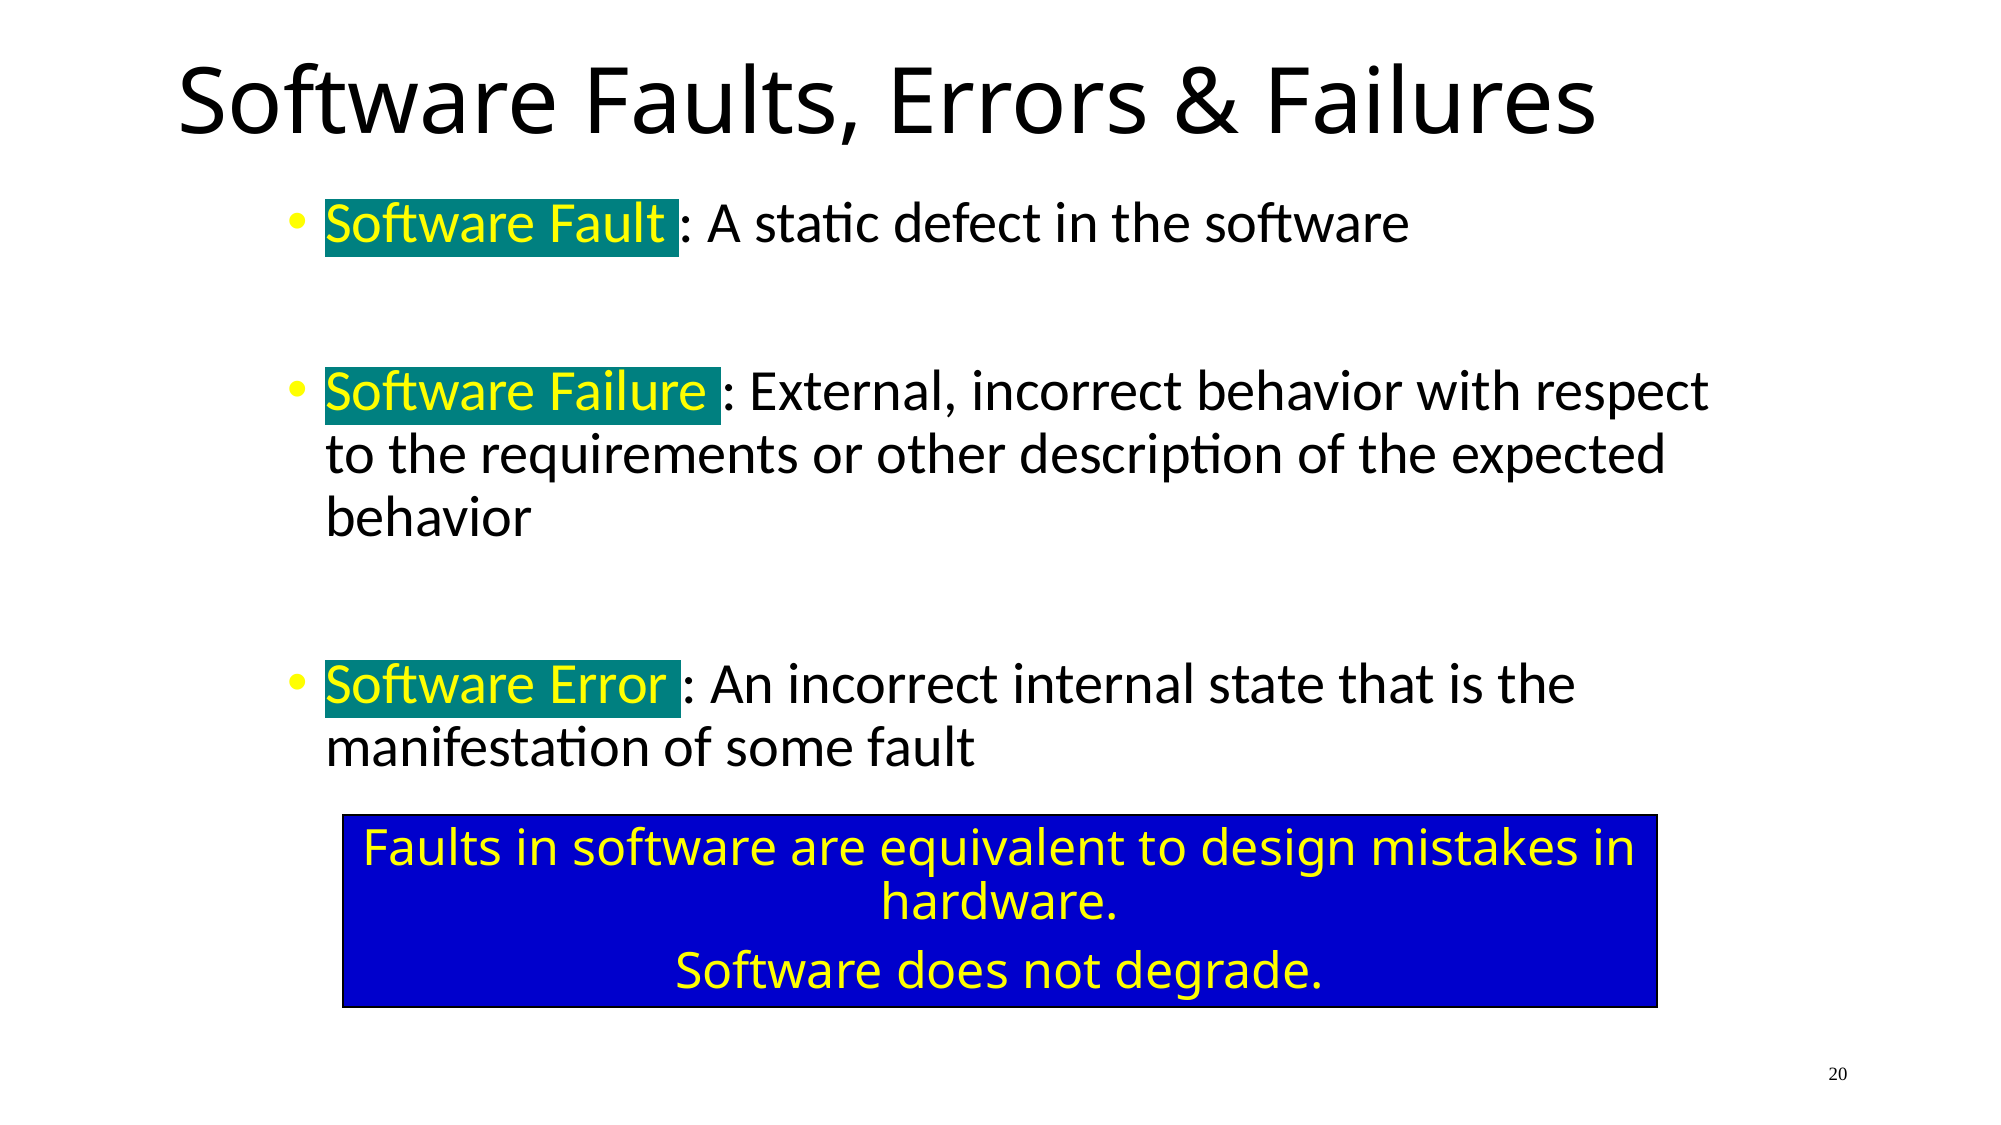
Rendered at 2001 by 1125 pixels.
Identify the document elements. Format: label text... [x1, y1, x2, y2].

list Software Fault : A static defect in the software Software Failure : External, incorrect behavior with respect to the requirements or other description of the expected behavior Software Error : An incorrect internal state that is the manifestation of some fault [272, 185, 1728, 804]
slide_number 20 [1412, 1042, 1863, 1103]
title Software Faults, Errors & Failures [162, 22, 1888, 185]
text_box Faults in software are equivalent to design mistakes in hardware. Software does not degrade. [342, 815, 1658, 1007]
